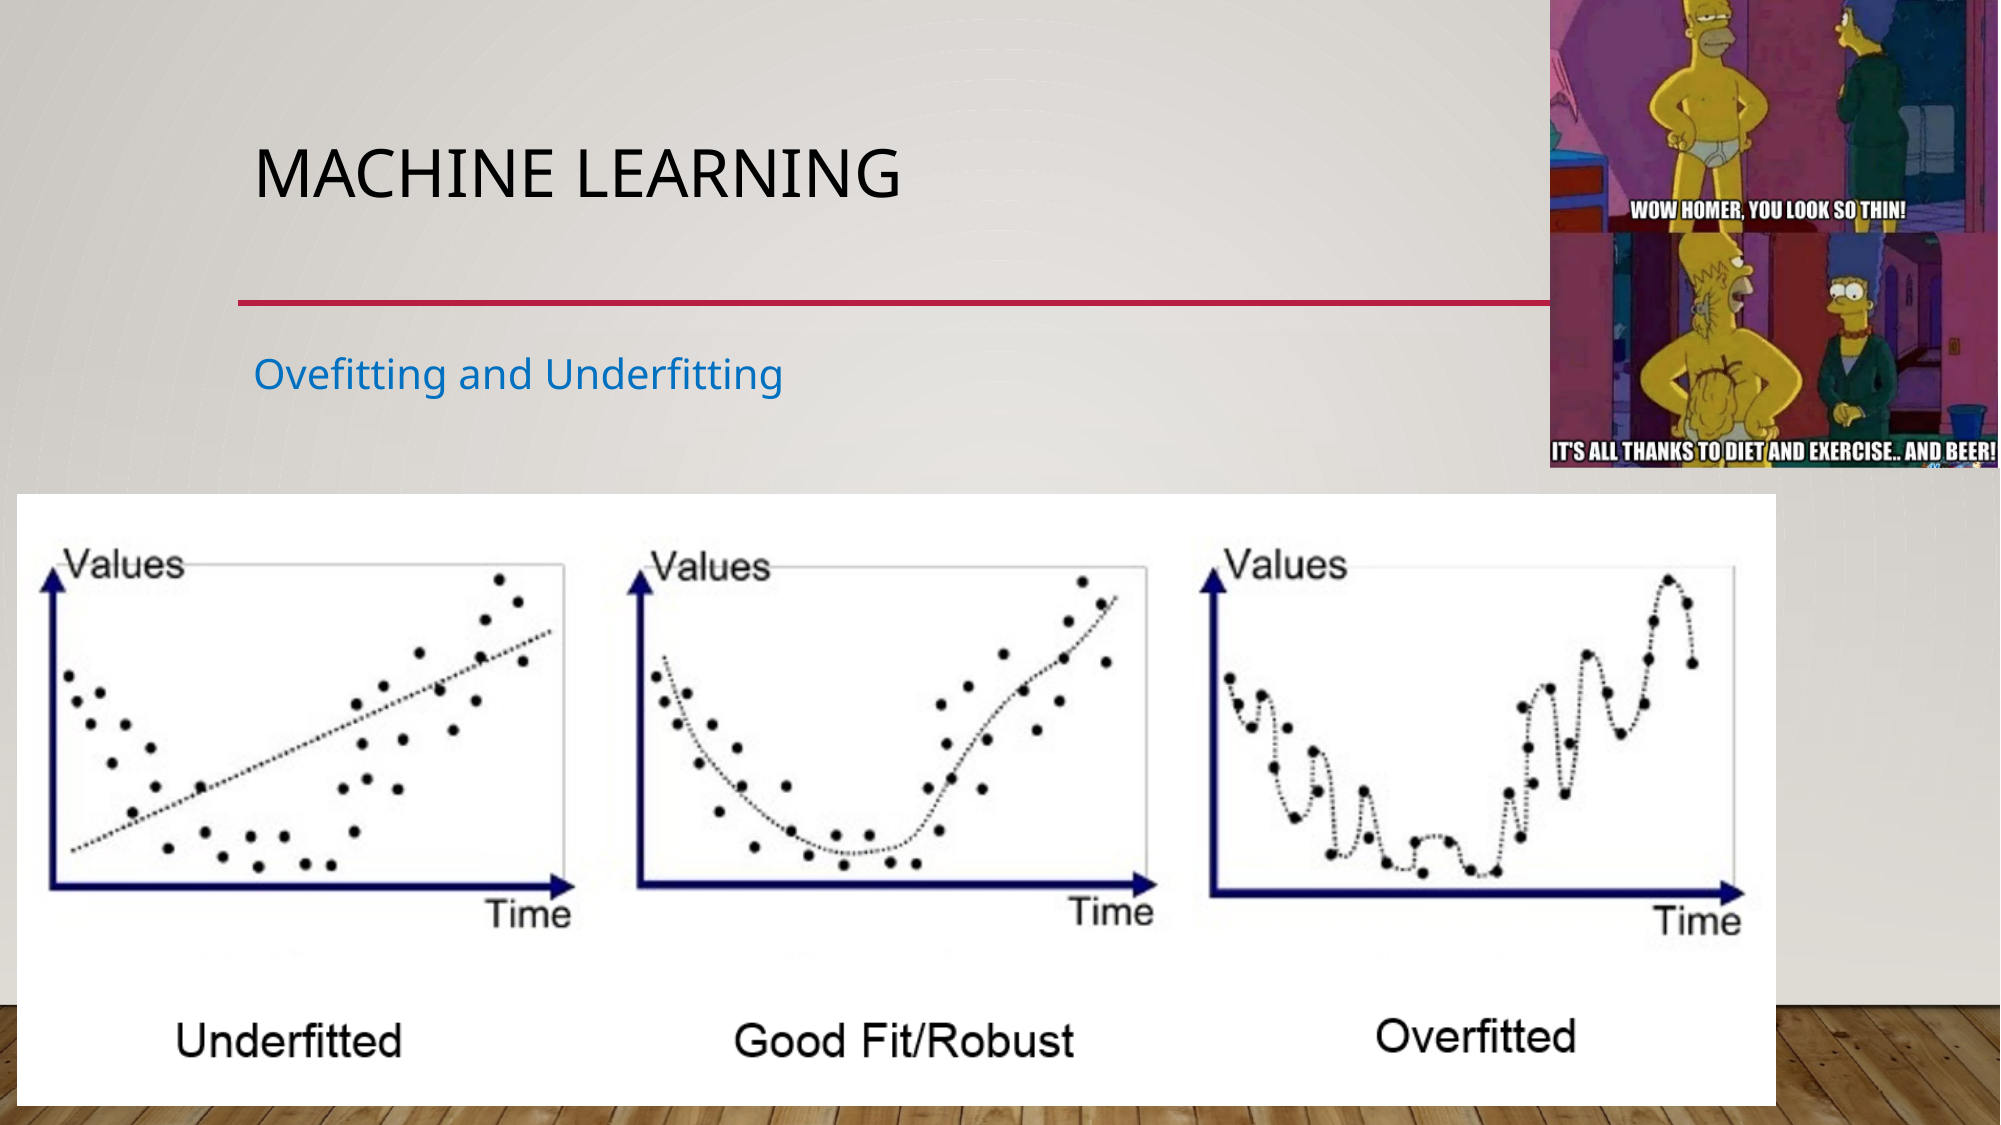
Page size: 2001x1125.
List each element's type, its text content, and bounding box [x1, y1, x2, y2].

picture [0, 494, 2000, 1125]
text_box Ovefitting and Underfitting [238, 330, 1550, 434]
title Machine learning [238, 131, 1550, 305]
picture [1550, 0, 2000, 469]
